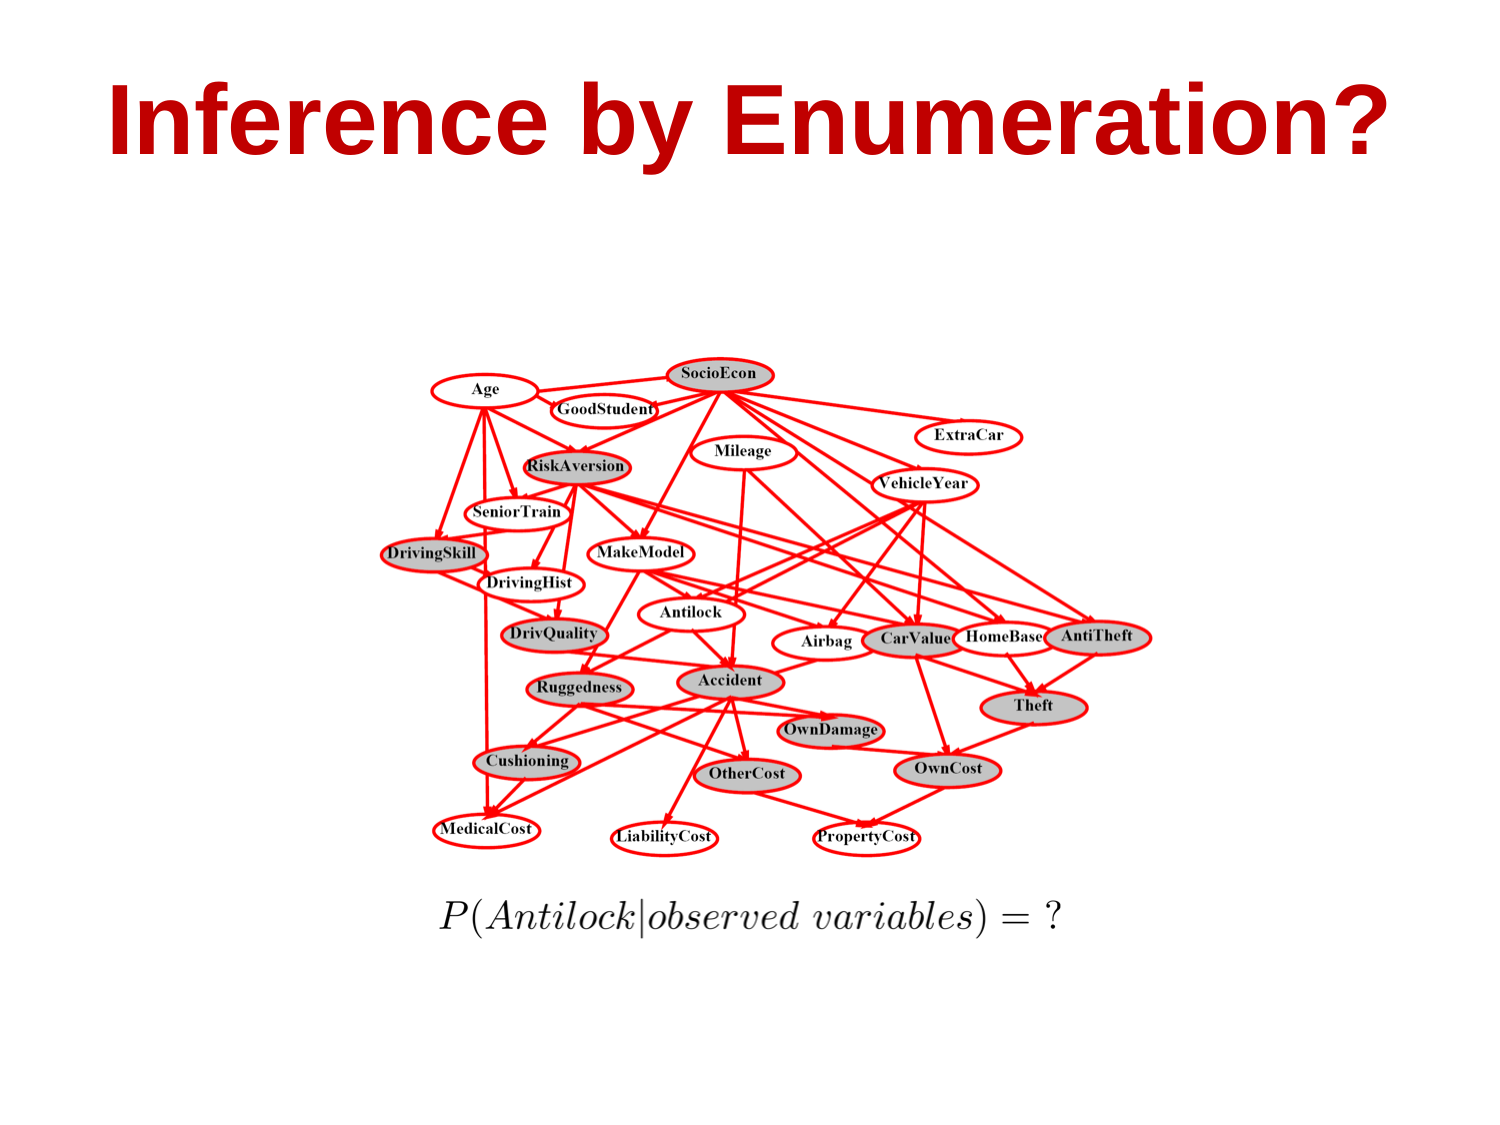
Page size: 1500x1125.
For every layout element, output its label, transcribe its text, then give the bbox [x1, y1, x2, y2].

picture [439, 898, 1061, 940]
title Inference by Enumeration? [0, 17, 1500, 211]
picture [374, 352, 1161, 873]
